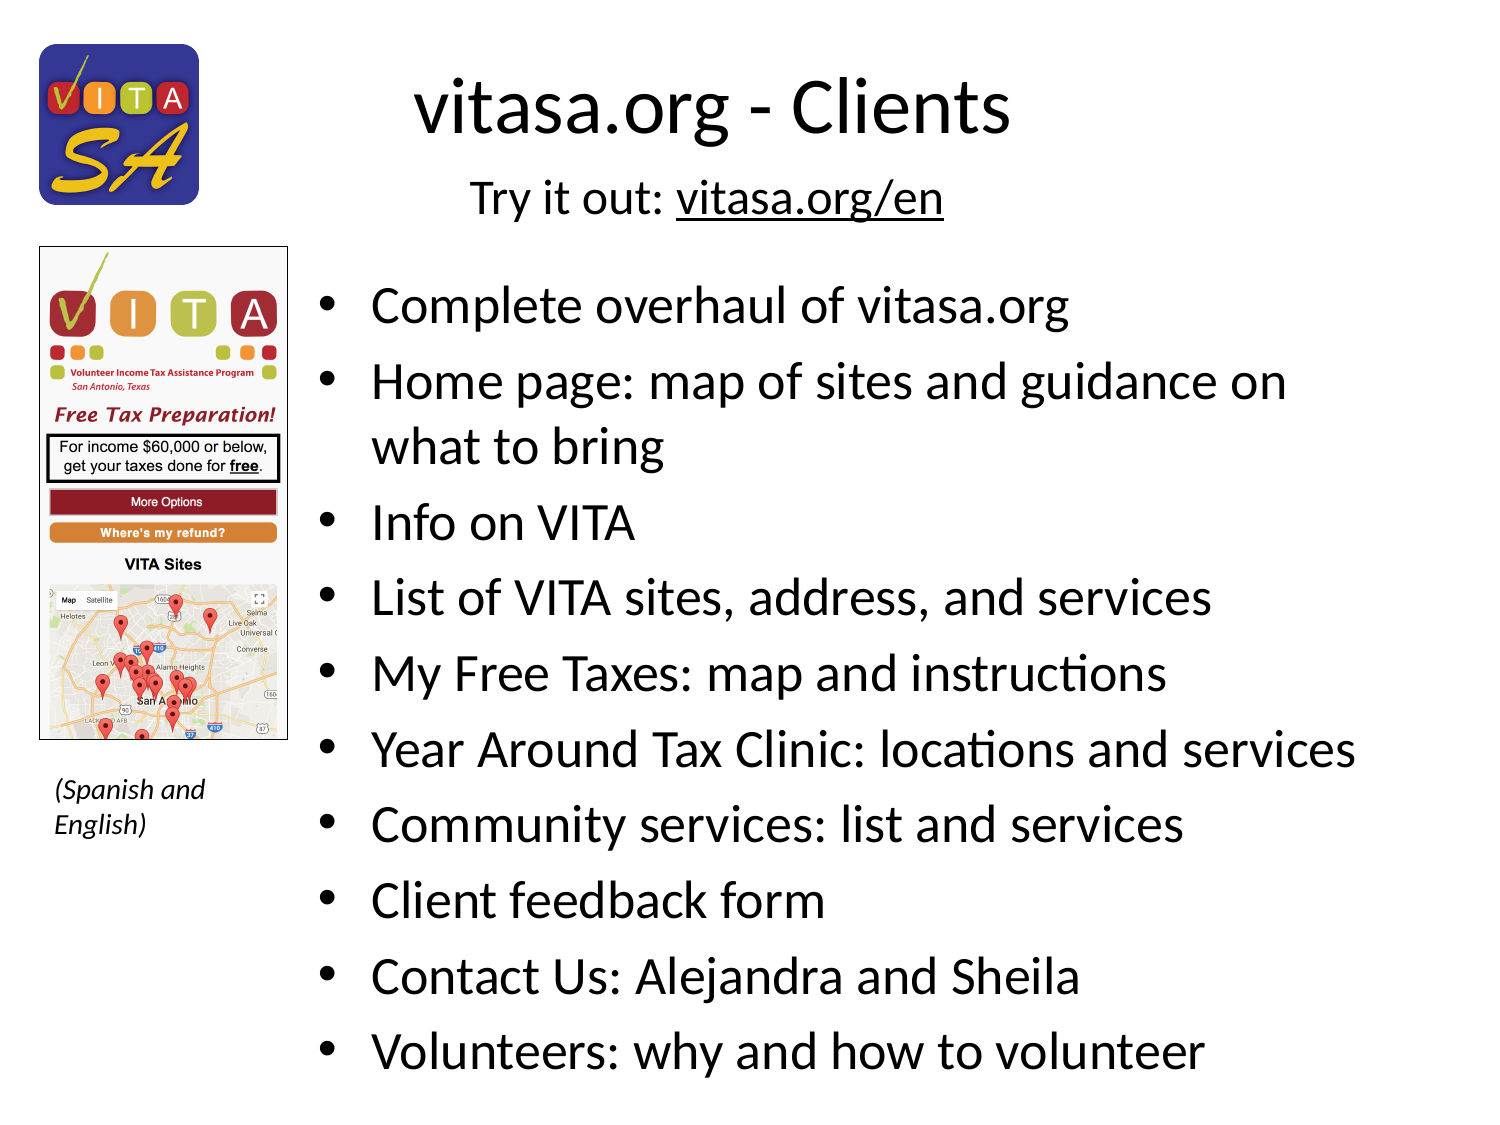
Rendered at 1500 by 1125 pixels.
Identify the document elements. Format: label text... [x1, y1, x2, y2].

text_box (Spanish and English) [39, 763, 239, 848]
text_box Try it out: vitasa.org/en [454, 157, 960, 232]
list Complete overhaul of vitasa.org Home page: map of sites and guidance on what to bring Info on VITA List of VITA sites, address, and services My Free Taxes: map and instructions Year Around Tax Clinic: locations and services Community services: list and services Client feedback form Contact Us: Alejandra and Sheila Volunteers: why and how to volunteer [303, 262, 1425, 1101]
title vitasa.org - Clients [202, 45, 1228, 158]
picture [39, 245, 289, 740]
picture [39, 44, 199, 205]
